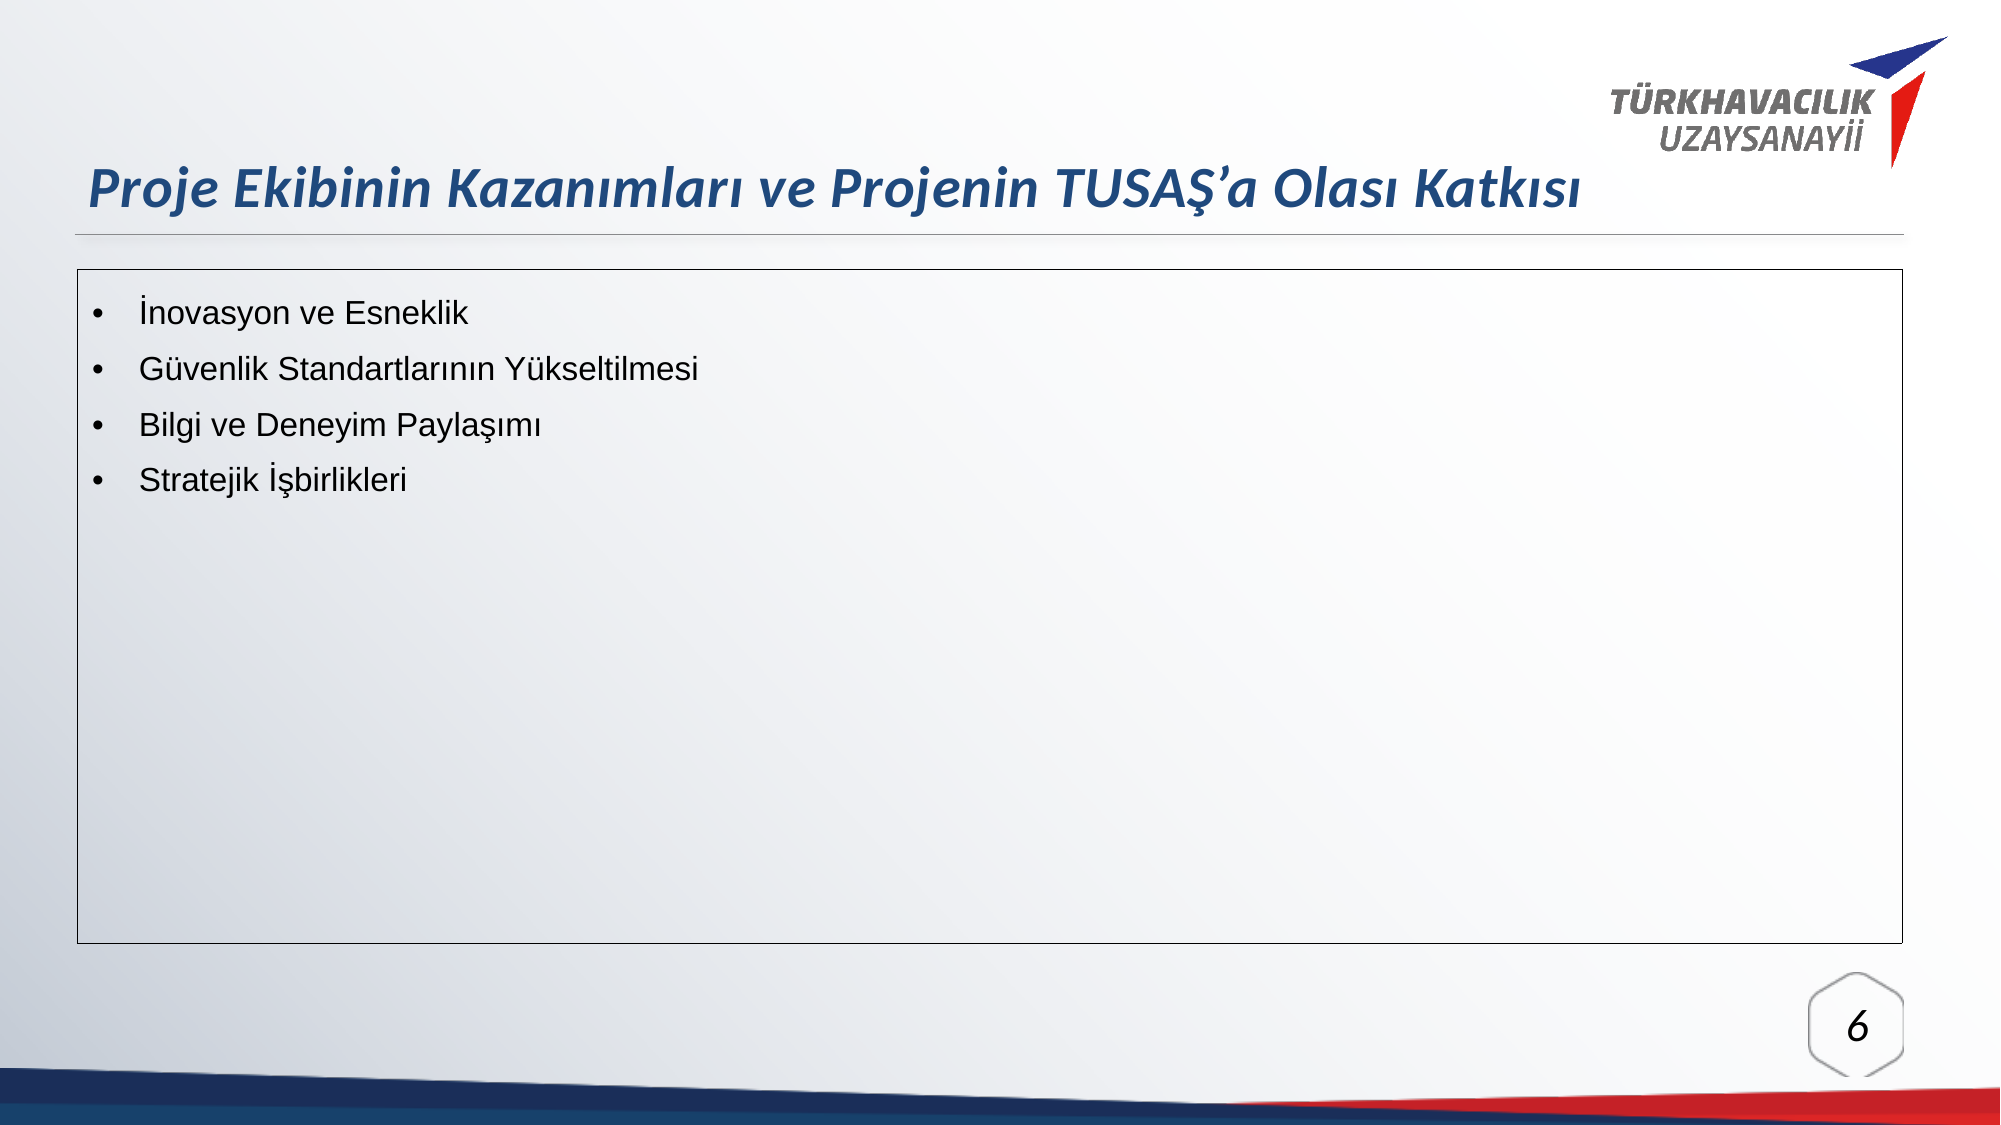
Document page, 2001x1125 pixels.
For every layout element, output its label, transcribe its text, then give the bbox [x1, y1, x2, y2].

picture [1611, 36, 1948, 169]
list 6 [1783, 967, 1932, 1086]
table_header İnovasyon ve Esneklik Güvenlik Standartlarının Yükseltilmesi Bilgi ve Deneyim Paylaşımı Stratejik İşbirlikleri [78, 270, 1902, 943]
text_box Proje Ekibinin Kazanımları ve Projenin TUSAŞ’a Olası Katkısı [74, 141, 1600, 297]
